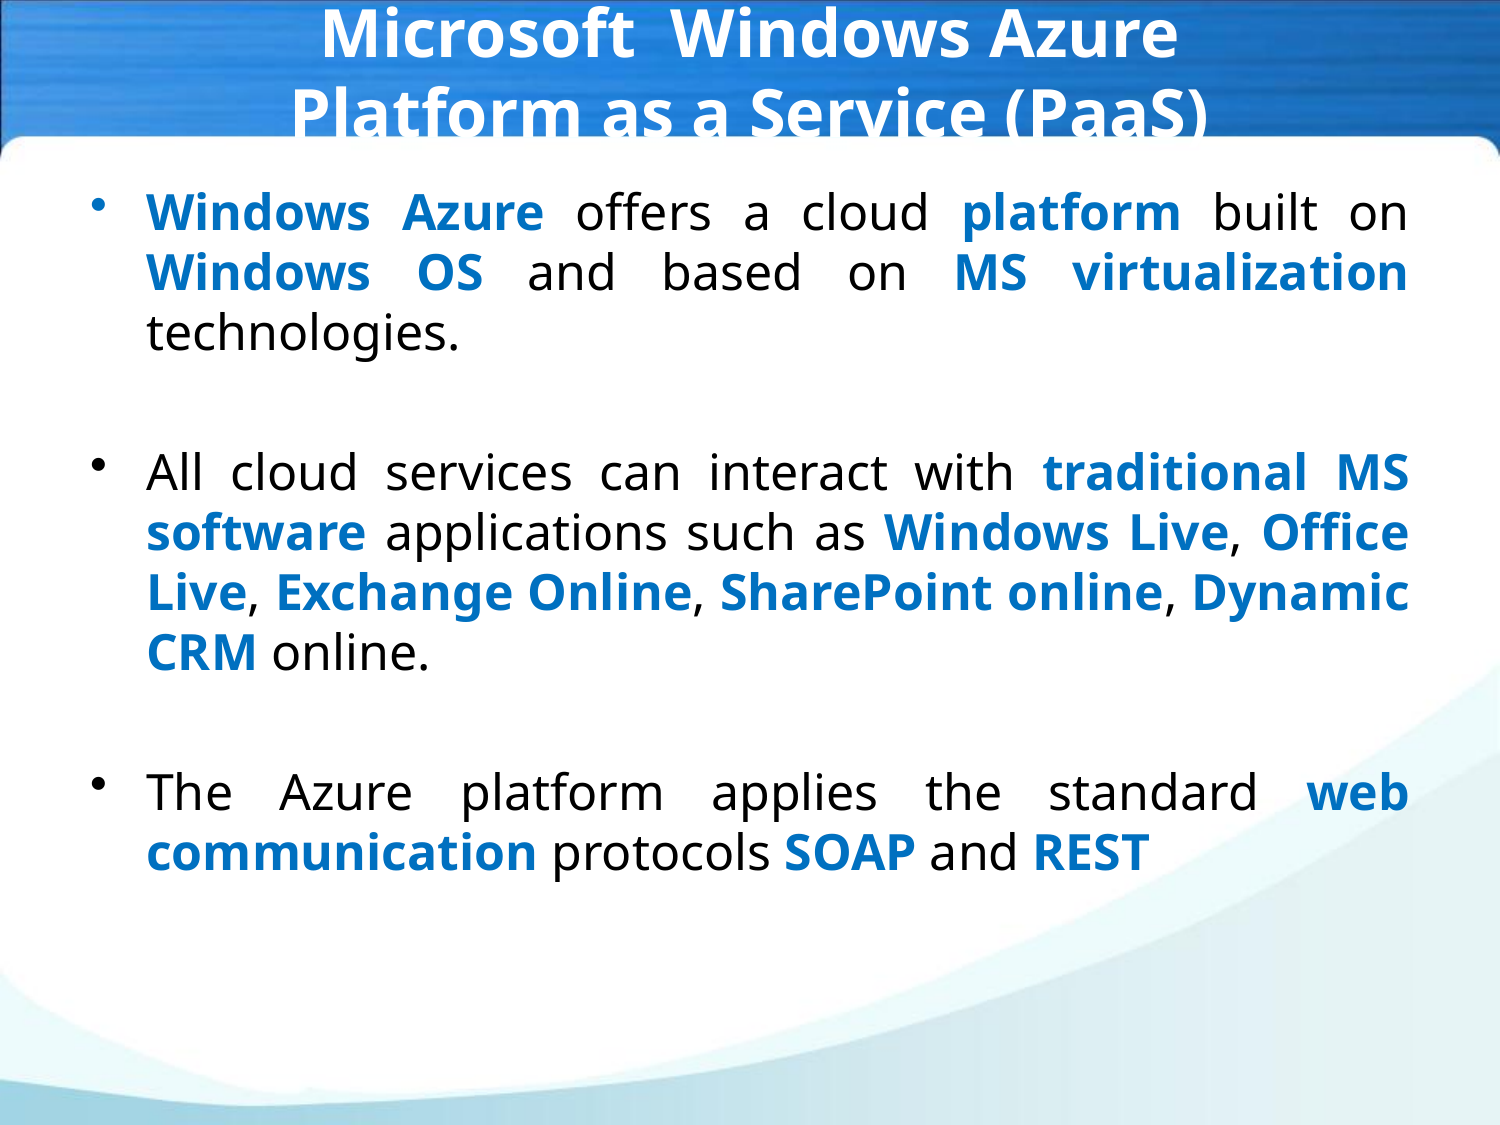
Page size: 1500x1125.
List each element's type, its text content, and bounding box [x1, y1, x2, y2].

list Windows Azure offers a cloud platform built on Windows OS and based on MS virtualization technologies. All cloud services can interact with traditional MS software applications such as Windows Live, Office Live, Exchange Online, SharePoint online, Dynamic CRM online. The Azure platform applies the standard web communication protocols SOAP and REST [74, 172, 1426, 1006]
picture [0, 0, 1500, 1125]
title Microsoft Windows Azure Platform as a Service (PaaS) [74, 11, 1426, 131]
